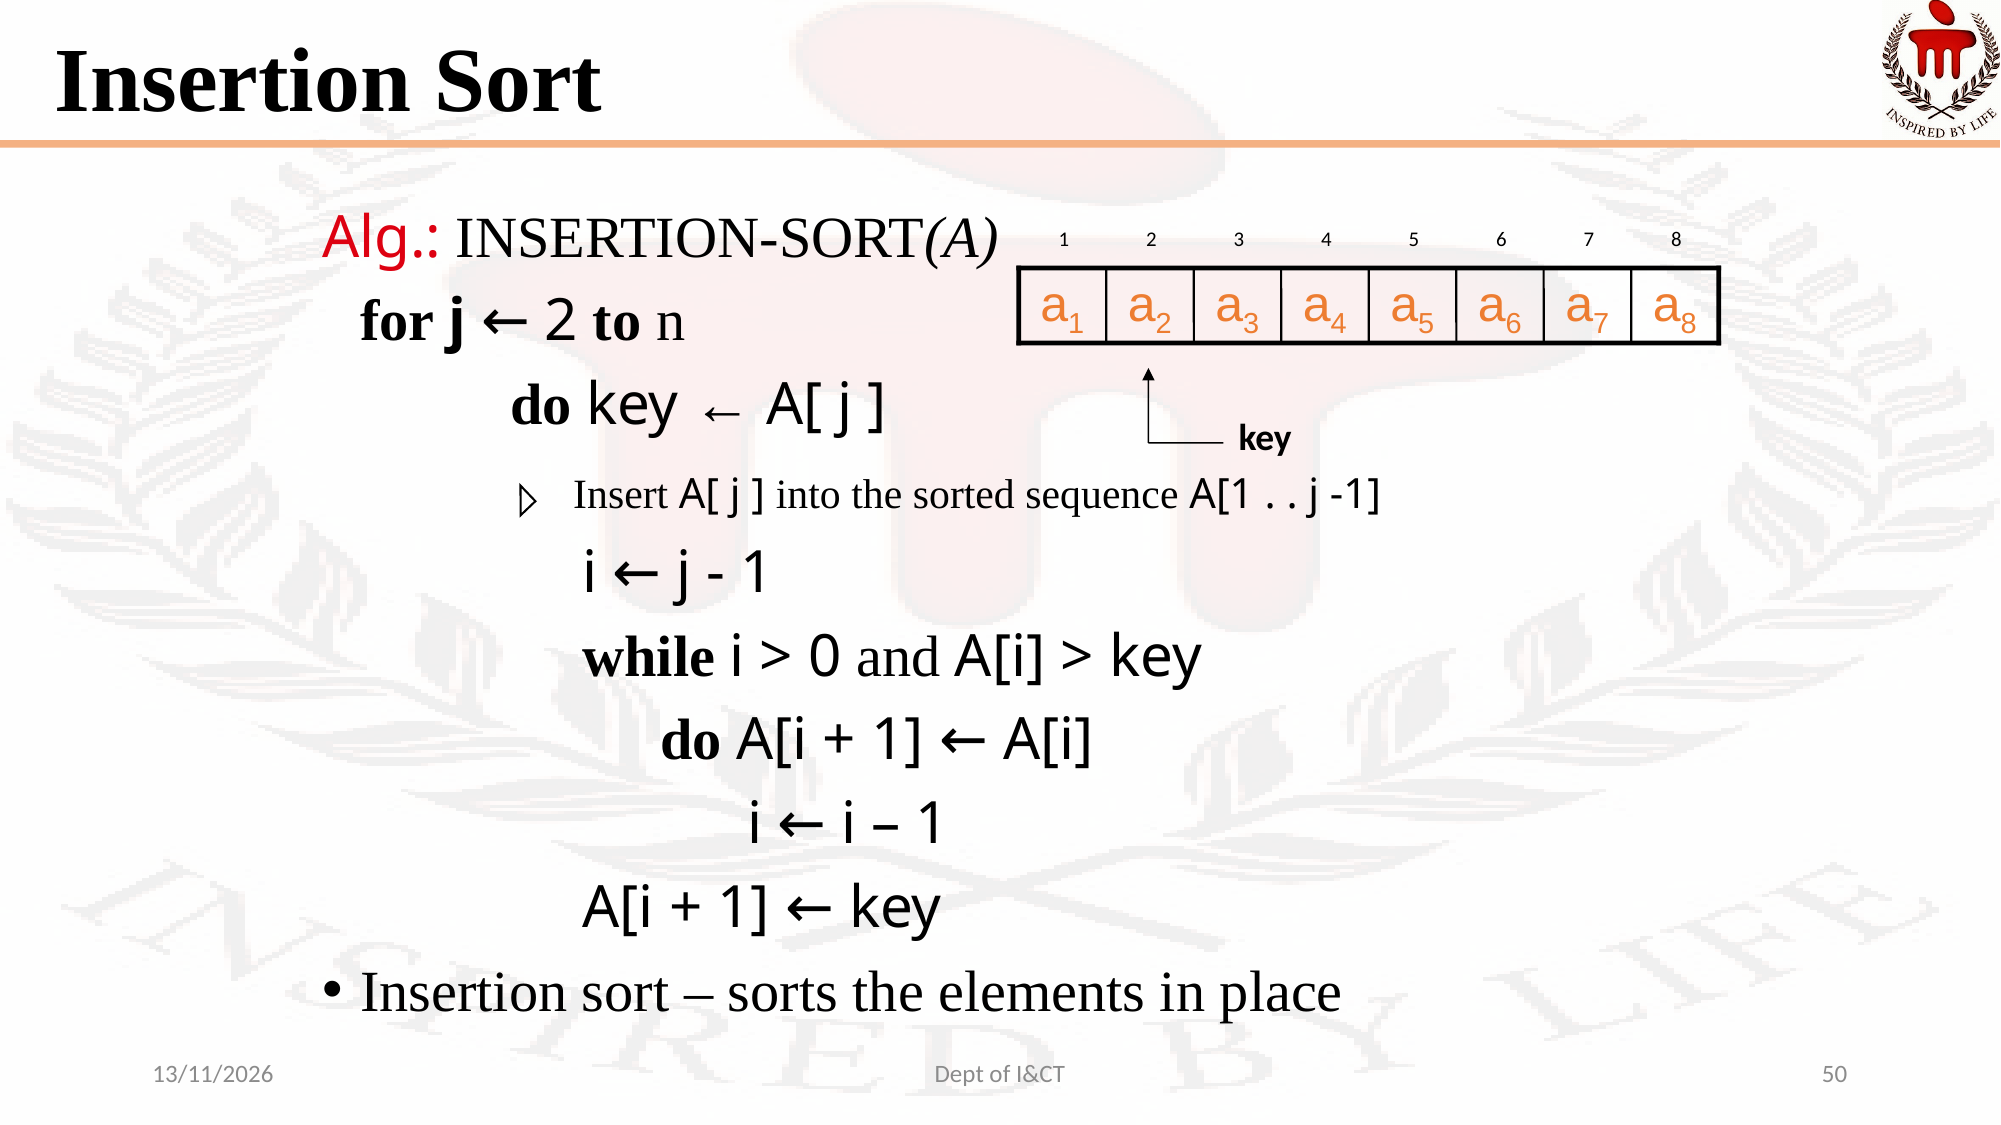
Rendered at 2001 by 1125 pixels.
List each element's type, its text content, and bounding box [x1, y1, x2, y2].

picture [1882, 0, 2000, 140]
text_box [520, 485, 536, 516]
slide_number 50 [1412, 1042, 1863, 1103]
title Insertion Sort [39, 22, 1863, 141]
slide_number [137, 1042, 588, 1103]
footer Dept of I&CT [662, 1042, 1338, 1103]
list Alg.: INSERTION-SORT(A) for j ← 2 to n do key ← A[ j ] Insert A[ j ] into the sorted sequence A[1 . . j -1] i ← j - 1 while i > 0 and A[i] > key do A[i + 1] ← A[i] i ← i – 1 A[i + 1] ← key Insertion sort – sorts the elements in place [307, 199, 1658, 1087]
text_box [1148, 367, 1308, 467]
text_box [1018, 217, 1719, 343]
